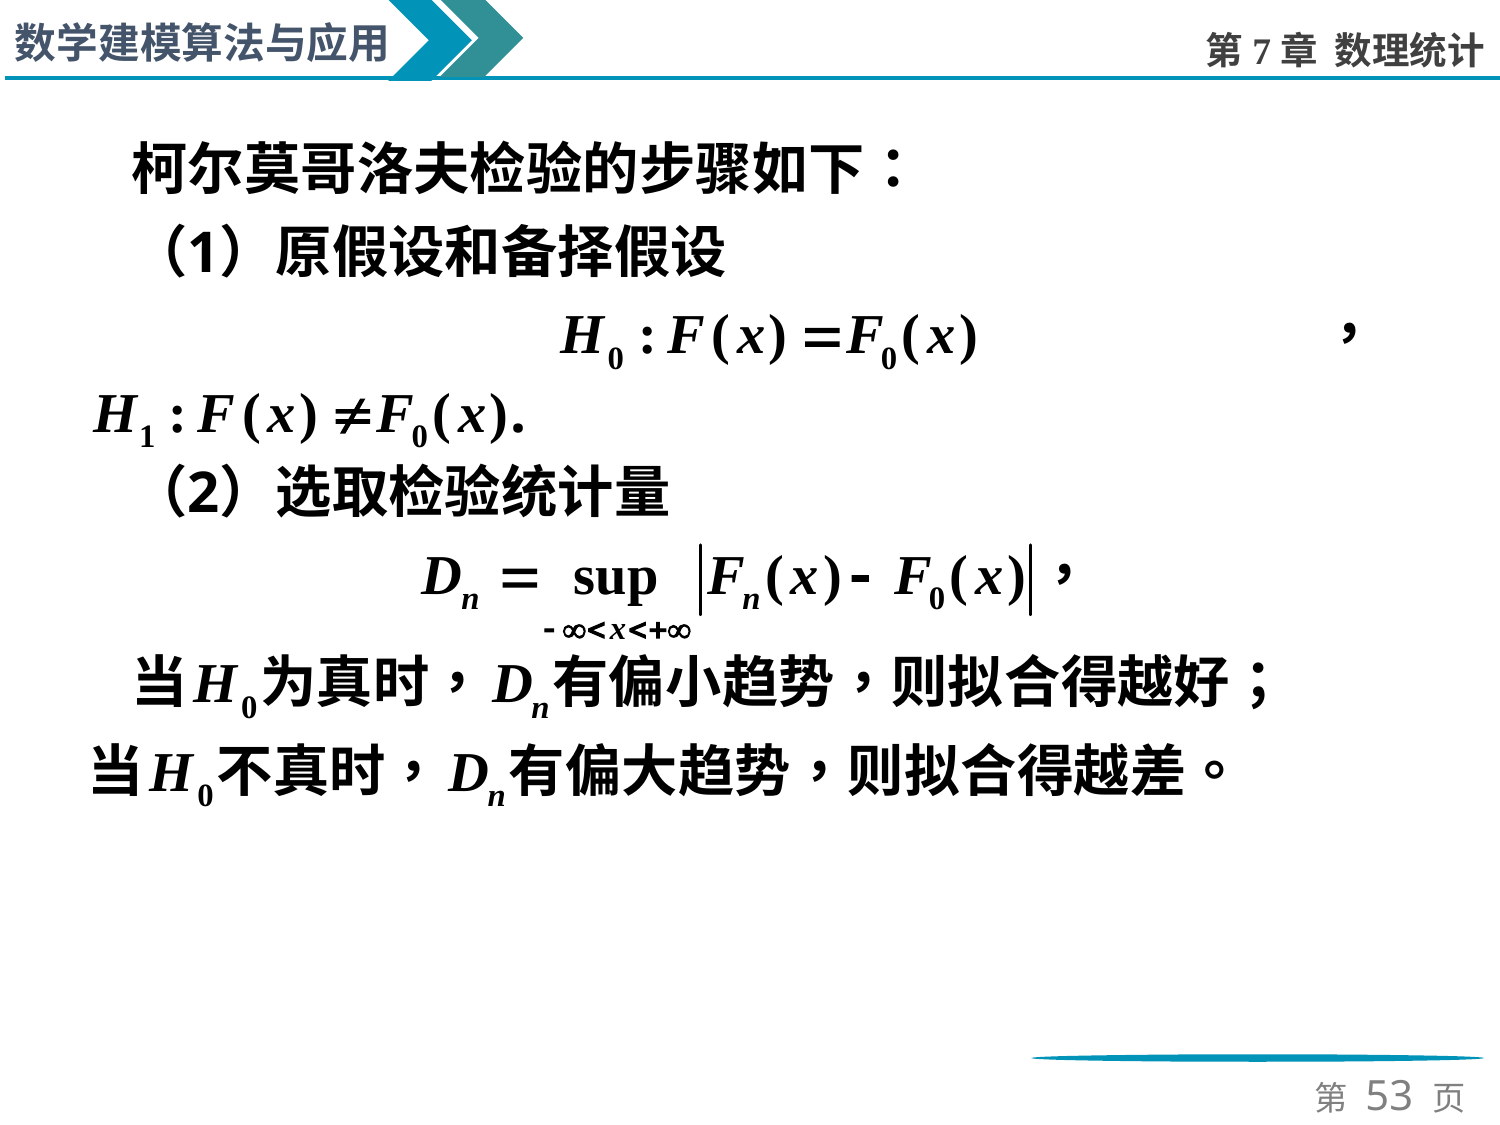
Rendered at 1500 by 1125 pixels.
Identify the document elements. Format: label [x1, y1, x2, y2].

text_box [87, 132, 1377, 822]
